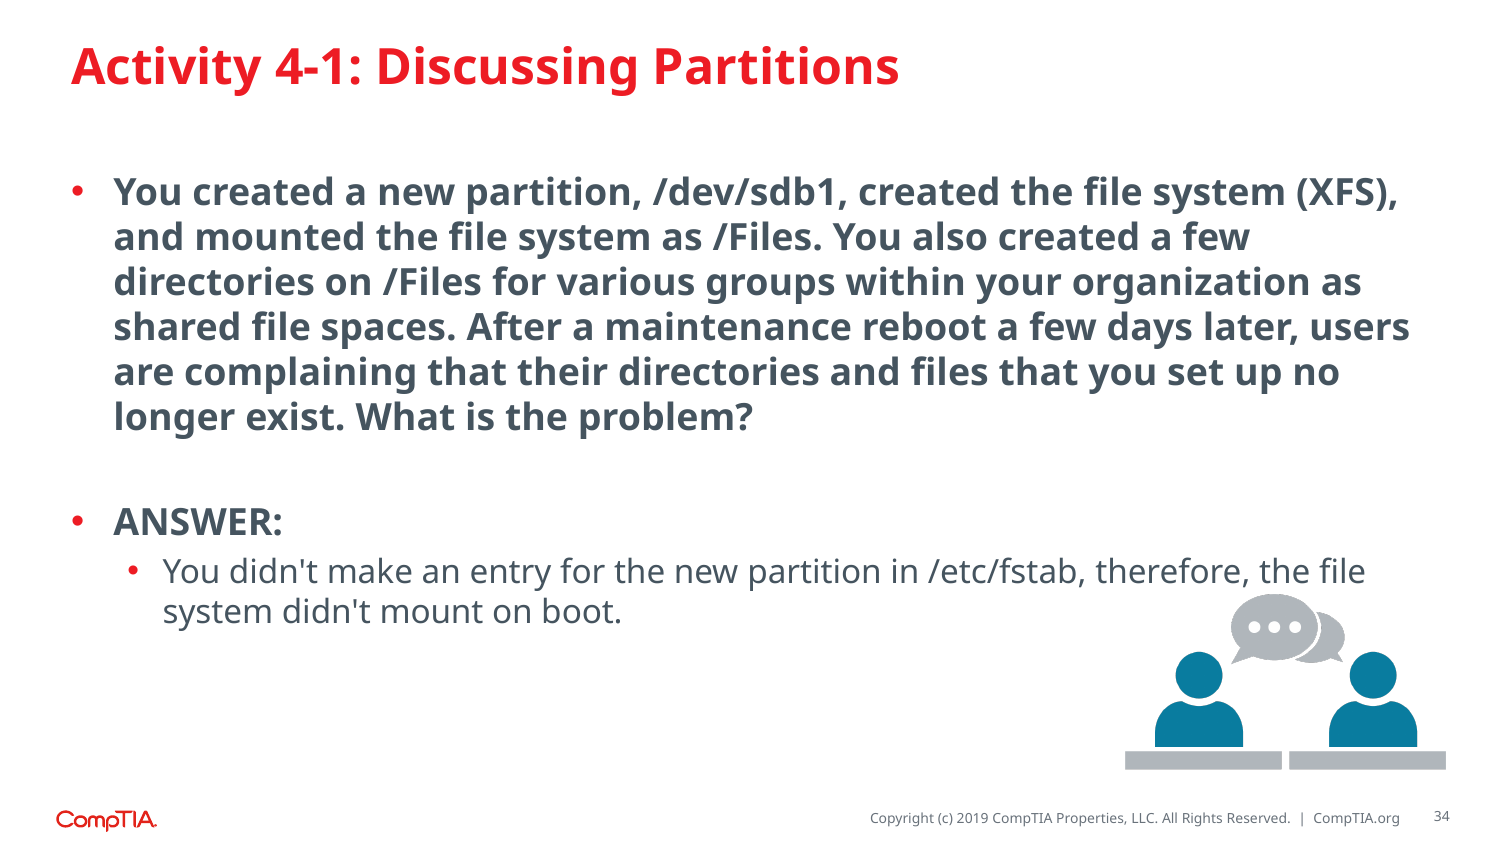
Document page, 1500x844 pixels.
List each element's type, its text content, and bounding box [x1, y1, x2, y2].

list You created a new partition, /dev/sdb1, created the file system (XFS), and mounted the file system as /Files. You also created a few directories on /Files for various groups within your organization as shared file spaces. After a maintenance reboot a few days later, users are complaining that their directories and files that you set up no longer exist. What is the problem? ANSWER: You didn't make an entry for the new partition in /etc/fstab, therefore, the file system didn't mount on boot. [56, 160, 1444, 768]
title Activity 4-1: Discussing Partitions [56, 12, 1350, 117]
slide_number 34 [1407, 800, 1450, 835]
picture [1124, 593, 1446, 770]
